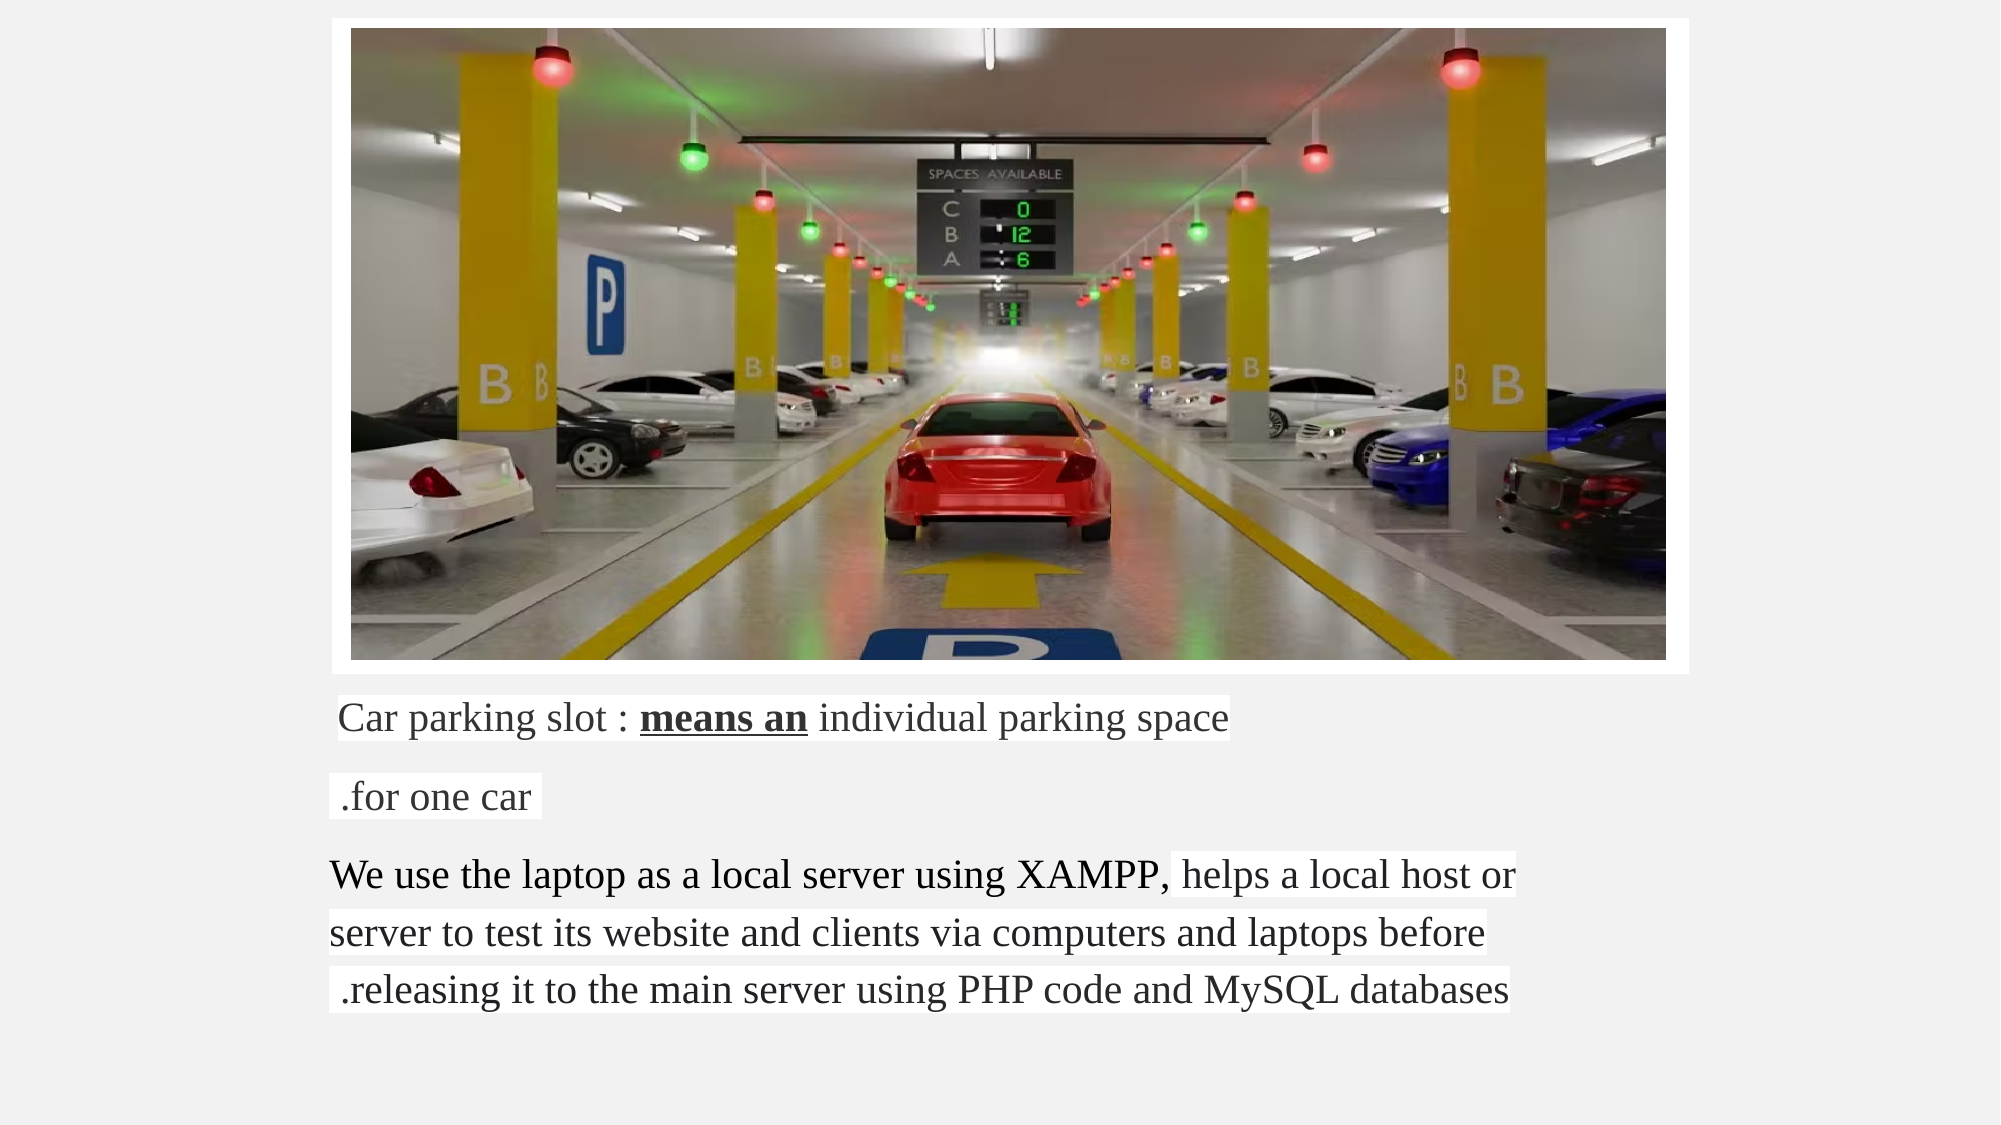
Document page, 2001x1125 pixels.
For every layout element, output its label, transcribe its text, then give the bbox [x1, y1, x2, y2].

text_box Car parking slot : means an individual parking space for one car. We use the laptop as a local server using XAMPP, helps a local host or server to test its website and clients via computers and laptops before releasing it to the main server using PHP code and MySQL databases. [314, 675, 1629, 1020]
picture [332, 18, 1689, 674]
